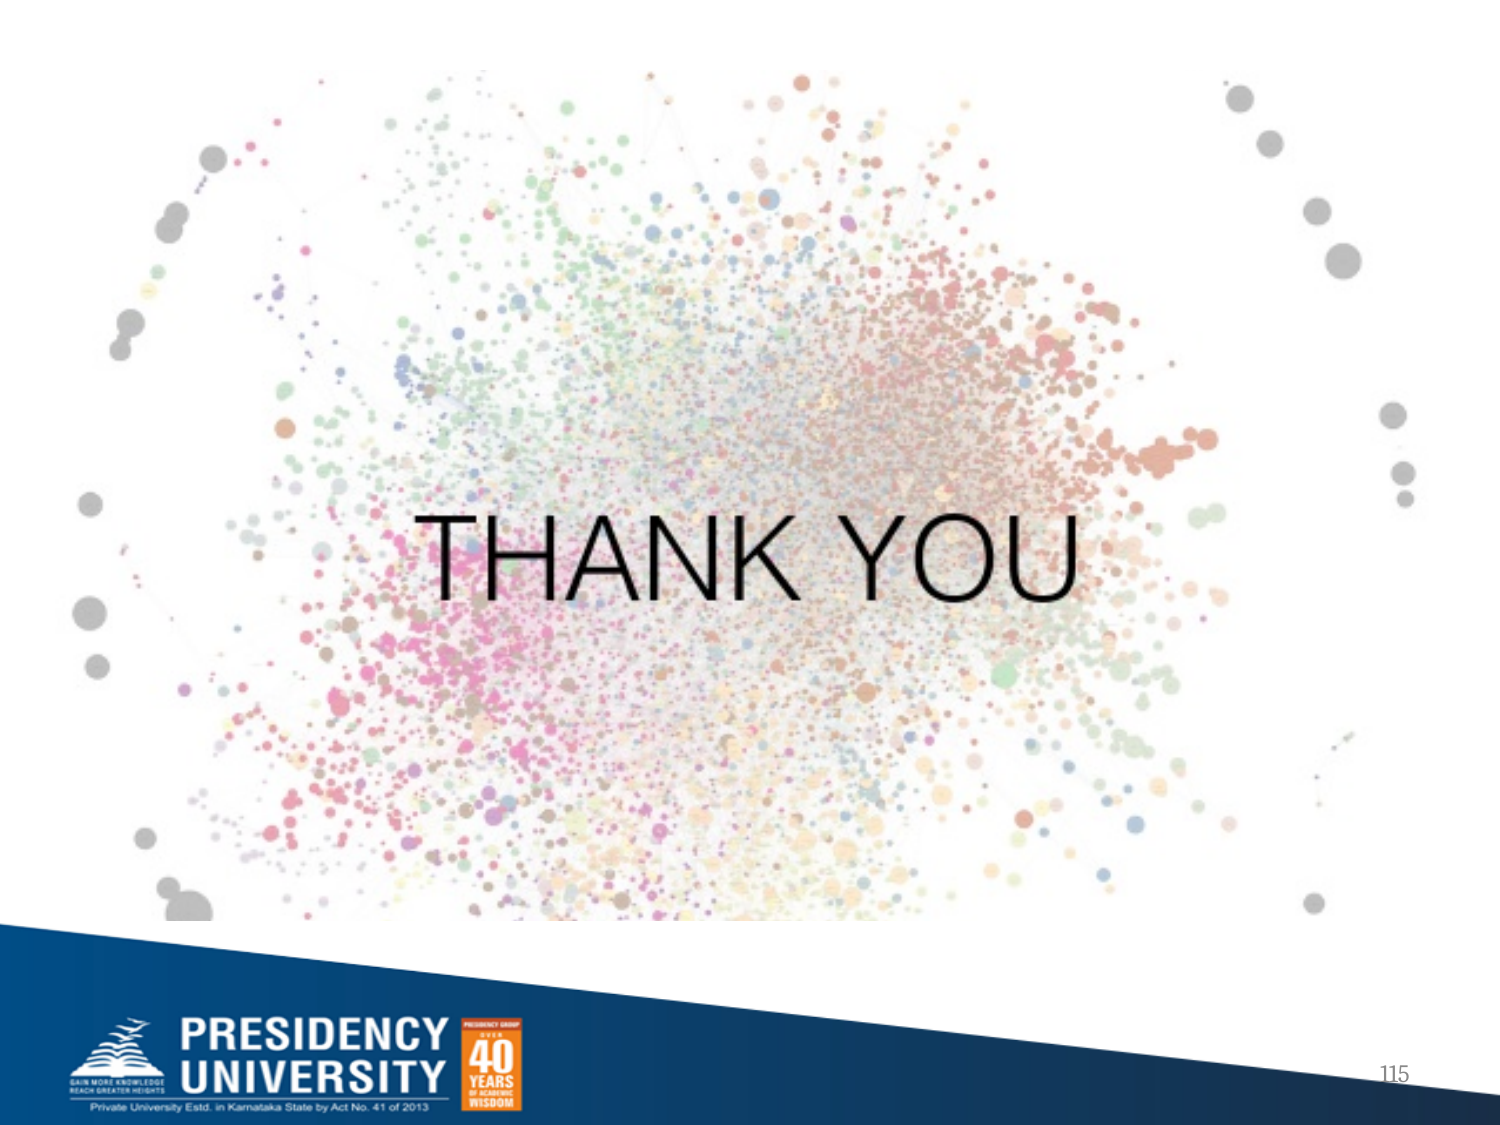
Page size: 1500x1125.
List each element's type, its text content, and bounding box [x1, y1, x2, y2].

slide_number 115 [1074, 1042, 1425, 1103]
picture [0, 69, 1500, 1125]
